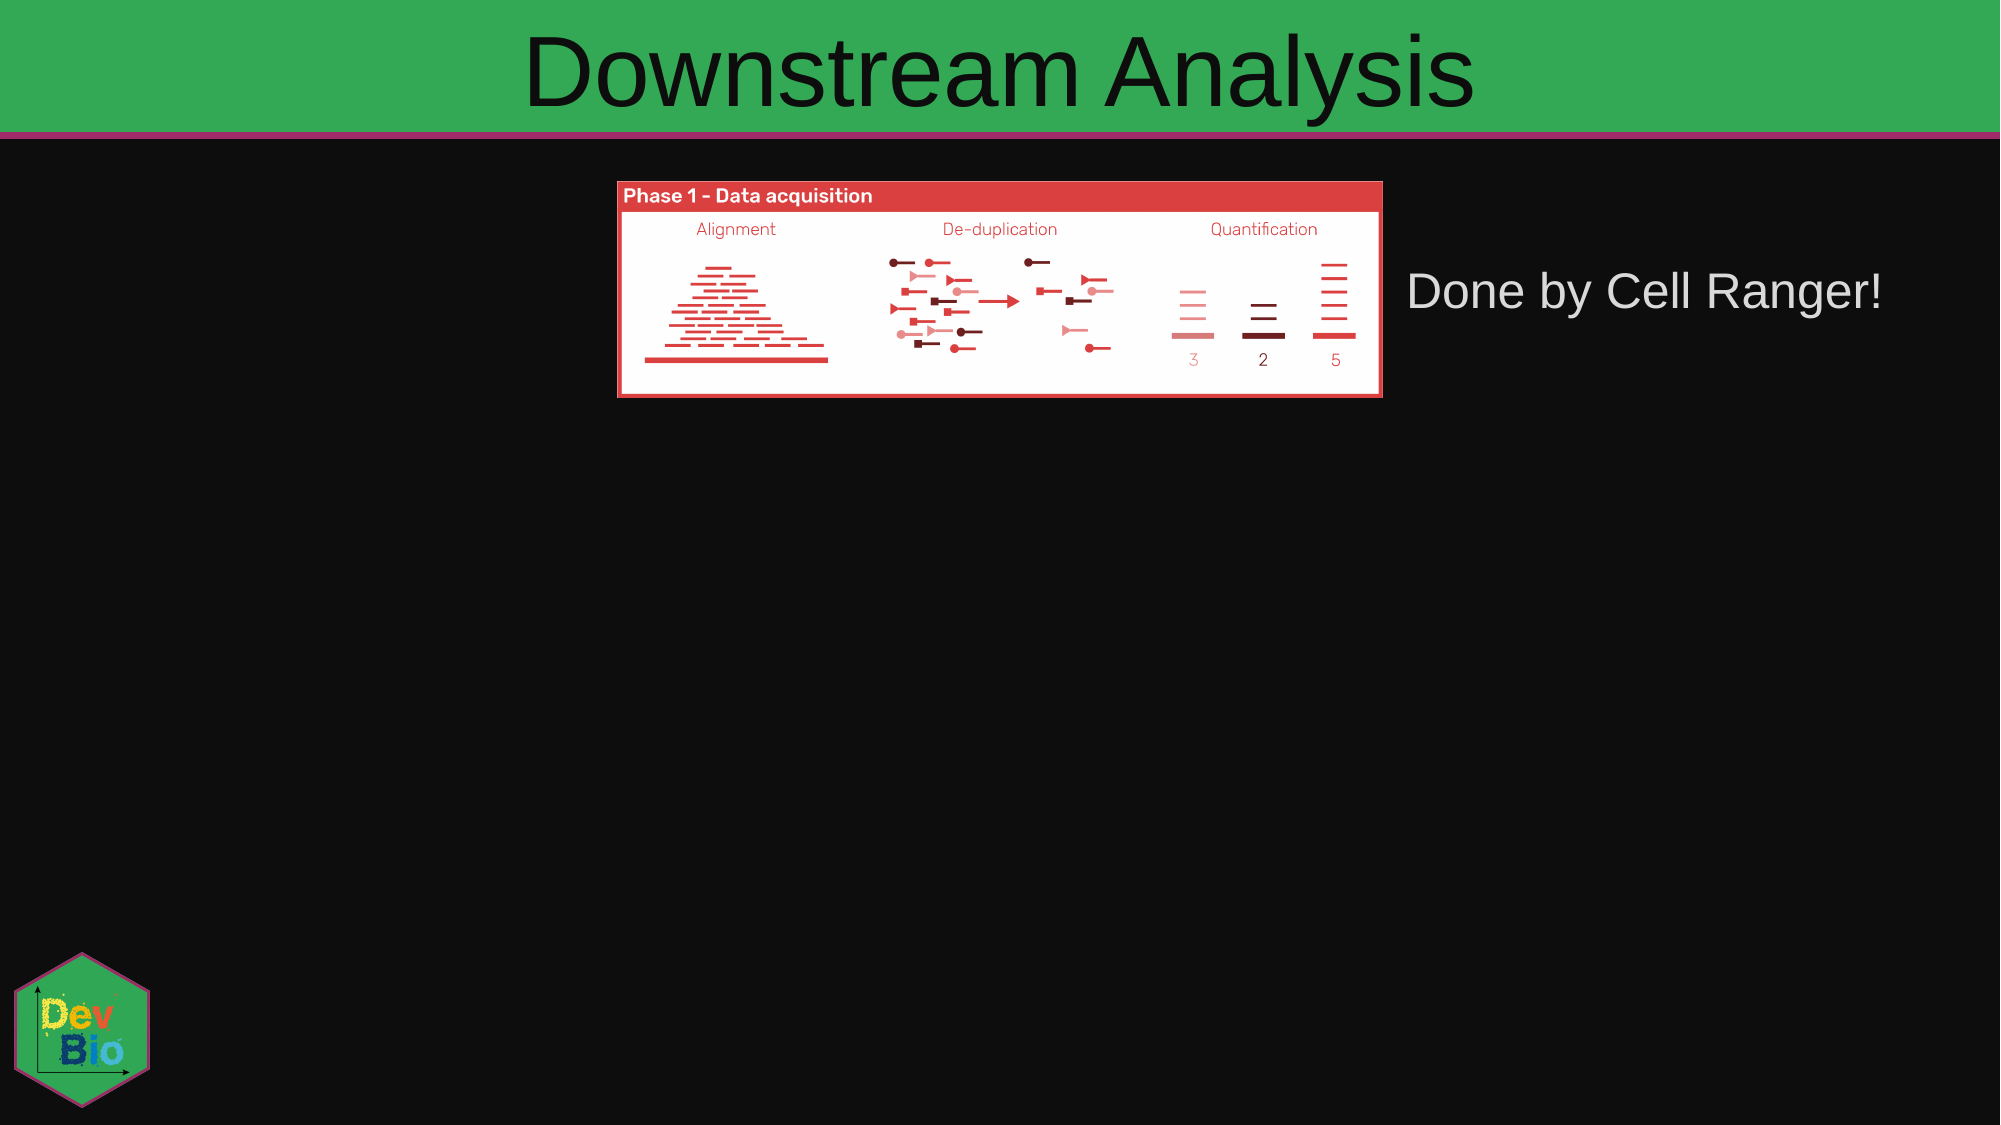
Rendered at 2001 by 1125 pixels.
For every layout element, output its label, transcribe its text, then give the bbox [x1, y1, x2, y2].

picture [14, 951, 150, 1108]
picture [616, 181, 1383, 398]
title Downstream Analysis [0, 0, 2000, 132]
text_box Done by Cell Ranger! [1391, 251, 1923, 327]
